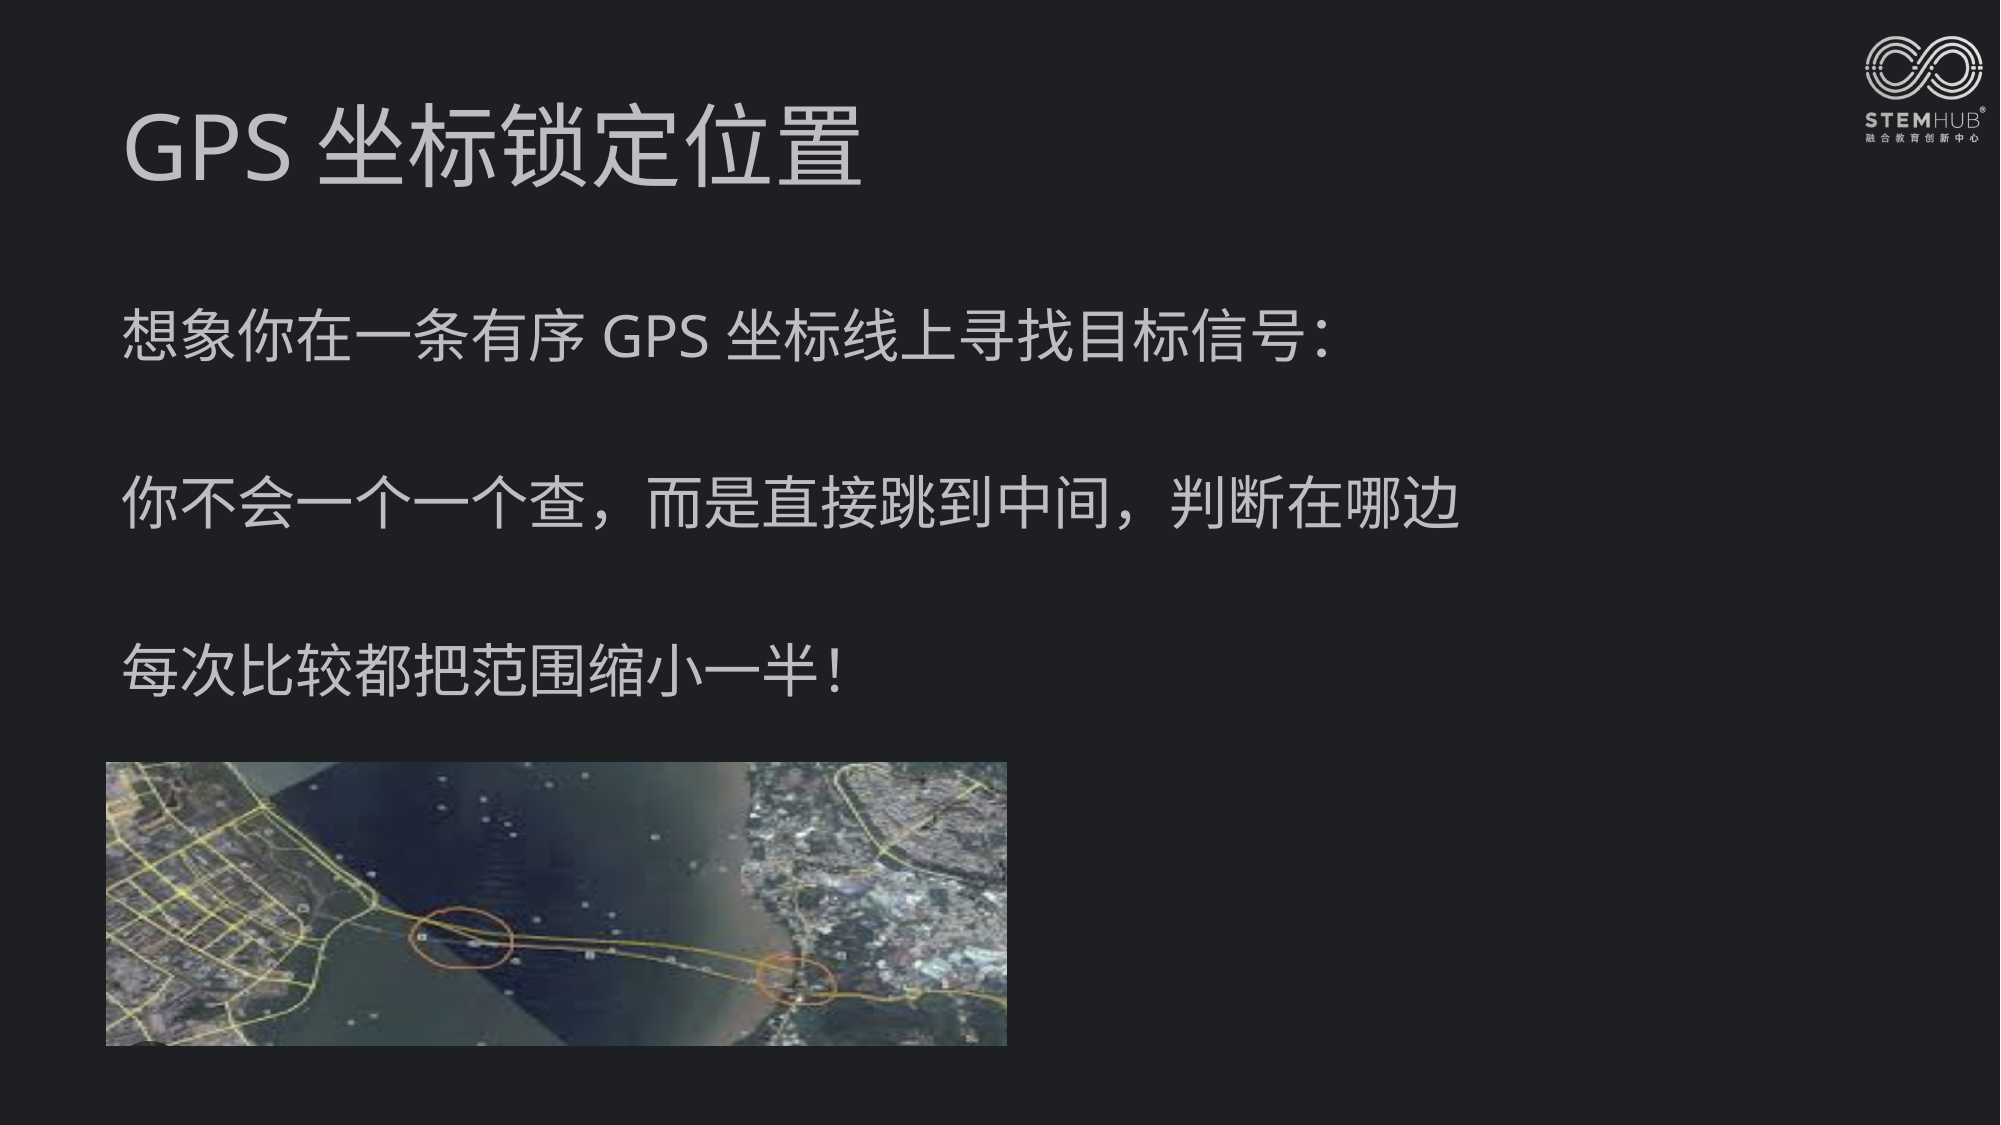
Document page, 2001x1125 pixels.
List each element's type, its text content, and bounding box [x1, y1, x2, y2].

picture [1849, 0, 2000, 180]
title GPS坐标锁定位置 [106, 42, 1832, 260]
picture [105, 762, 1008, 1046]
list 想象你在一条有序GPS坐标线上寻找目标信号： 你不会一个一个查，而是直接跳到中间，判断在哪边 每次比较都把范围缩小一半！ [106, 299, 1832, 1014]
